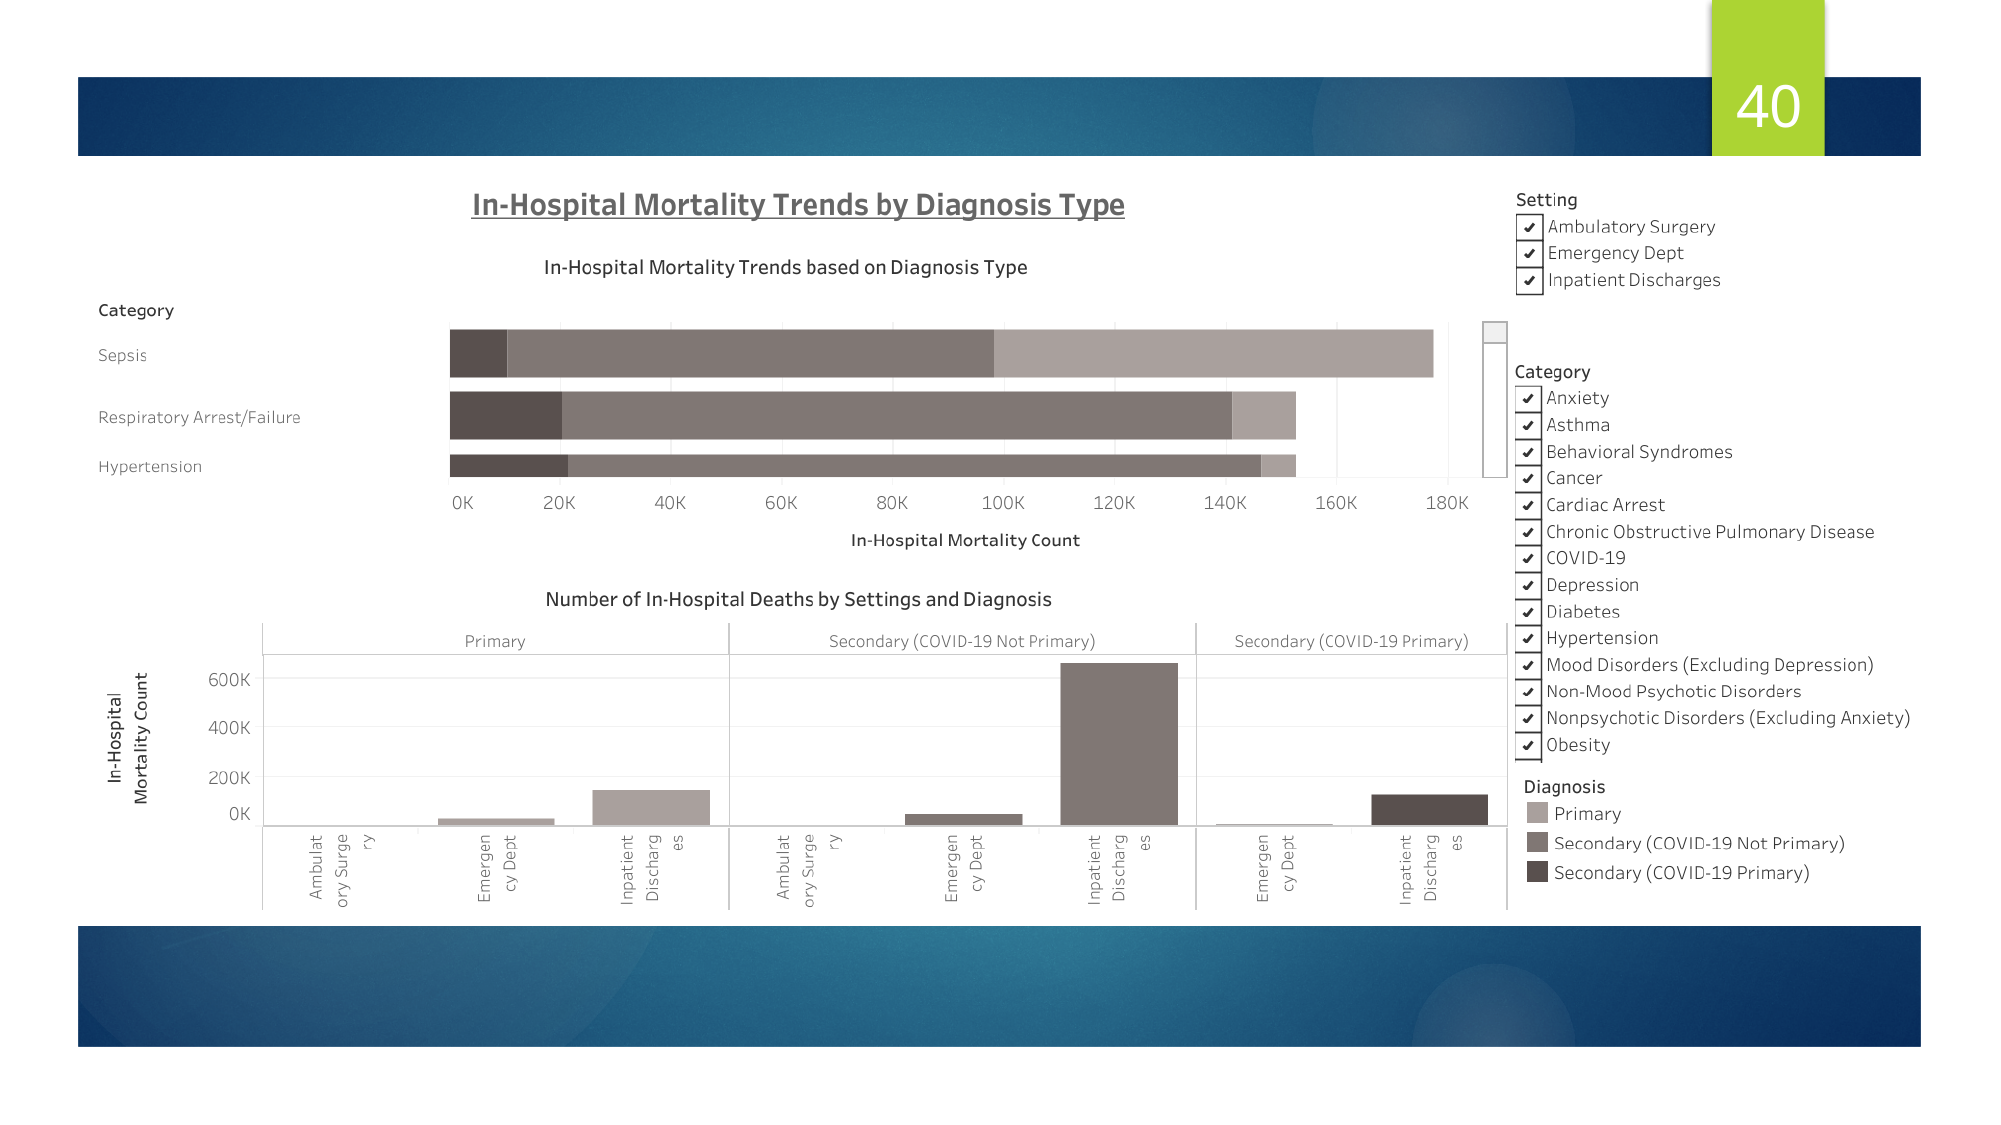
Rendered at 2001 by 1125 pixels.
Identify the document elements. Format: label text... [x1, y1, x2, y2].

picture [71, 155, 1927, 926]
slide_number 40 [1701, 30, 1839, 155]
